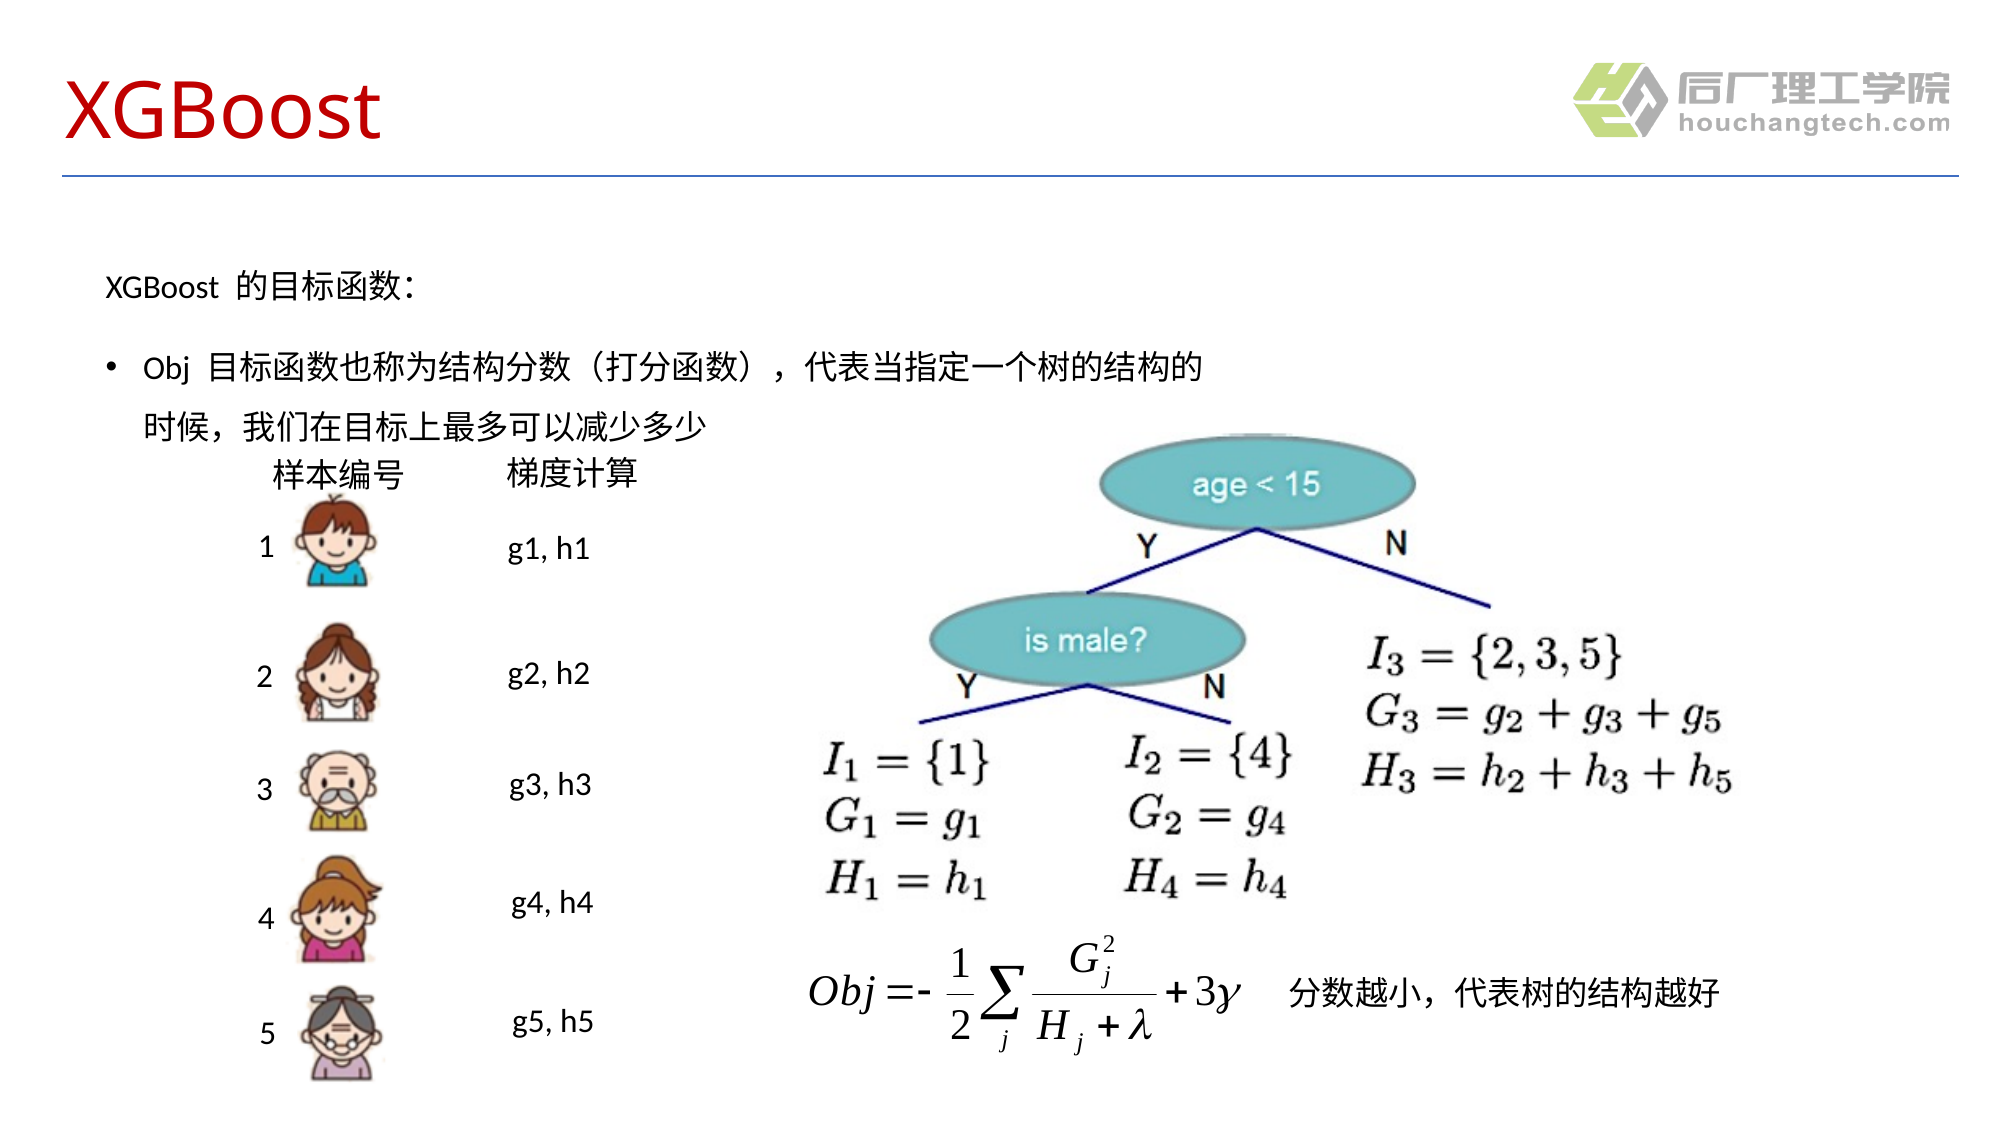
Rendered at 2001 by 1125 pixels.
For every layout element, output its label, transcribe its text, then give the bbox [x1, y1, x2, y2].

text_box 1 [250, 497, 279, 590]
text_box g3, h3 [501, 734, 793, 827]
picture [287, 745, 382, 839]
text_box 分数越小，代表树的结构越好 [1281, 944, 1821, 1037]
picture [297, 983, 387, 1088]
text_box 2 [248, 627, 287, 720]
title XGBoost [57, 59, 1728, 167]
text_box g1, h1 [500, 498, 793, 591]
text_box 4 [250, 868, 278, 961]
picture [278, 852, 387, 967]
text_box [801, 925, 1248, 1064]
text_box g5, h5 [504, 971, 801, 1064]
picture [793, 431, 1750, 916]
text_box 样本编号 [264, 426, 500, 519]
text_box 梯度计算 [498, 425, 800, 518]
text_box 3 [248, 739, 319, 832]
text_box XGBoost 的目标函数： Obj 目标函数也称为结构分数（打分函数），代表当指定一个树的结构的时候，我们在目标上最多可以减少多少 [98, 238, 1233, 929]
text_box g4, h4 [503, 852, 805, 945]
text_box 分数越小，代表树的结构越好 [1728, 62, 1950, 138]
picture [287, 620, 387, 731]
picture [279, 487, 387, 596]
text_box 5 [251, 984, 297, 1077]
text_box g2, h2 [500, 624, 793, 717]
